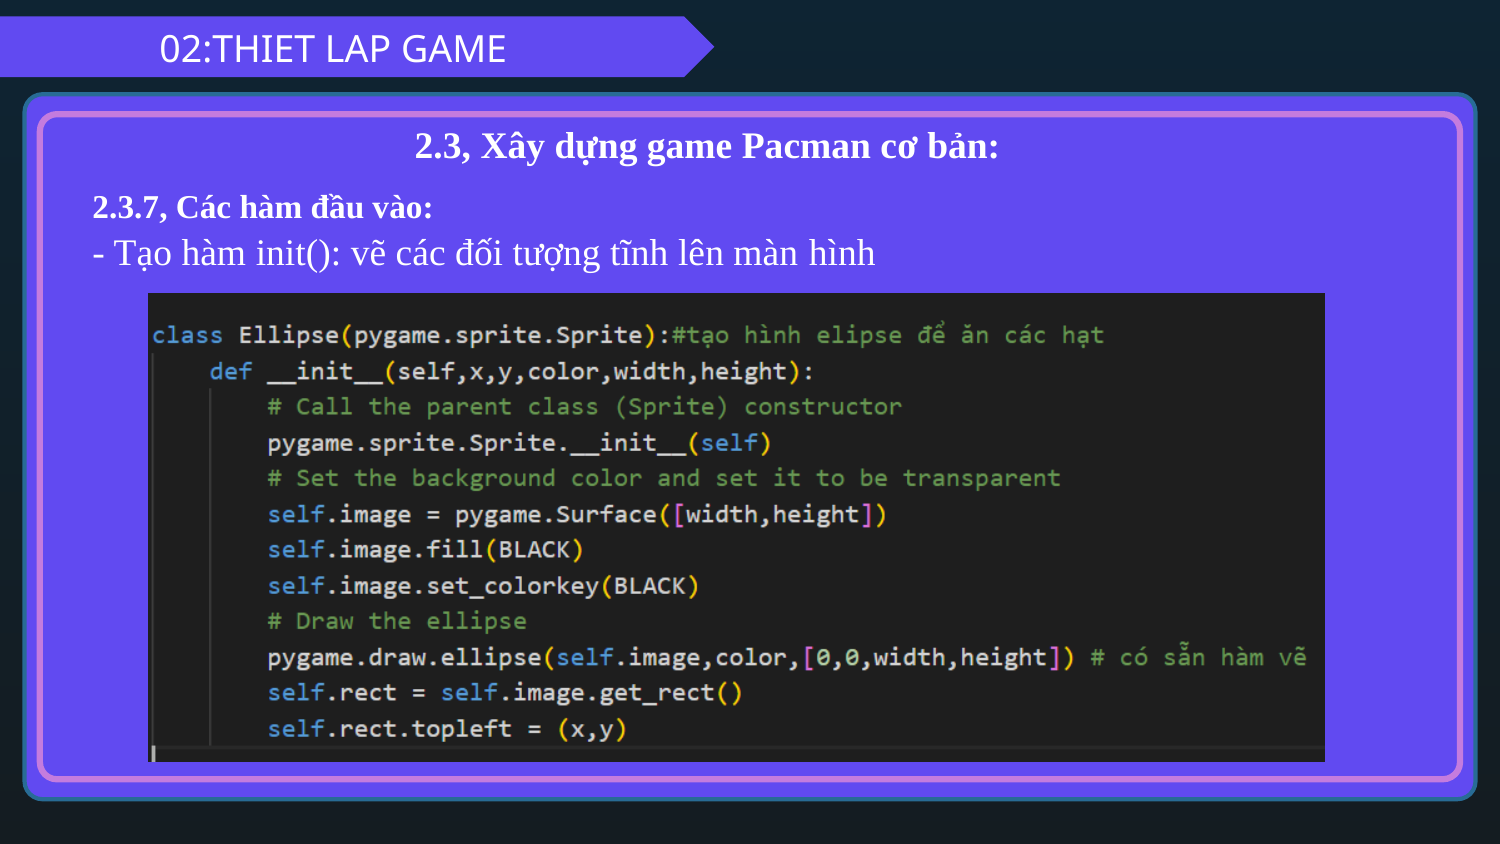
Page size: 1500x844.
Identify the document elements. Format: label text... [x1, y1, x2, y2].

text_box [24, 93, 1476, 800]
text_box [708, 37, 717, 57]
text_box 02:THIET LAP GAME [0, 17, 708, 78]
picture [147, 293, 1325, 762]
